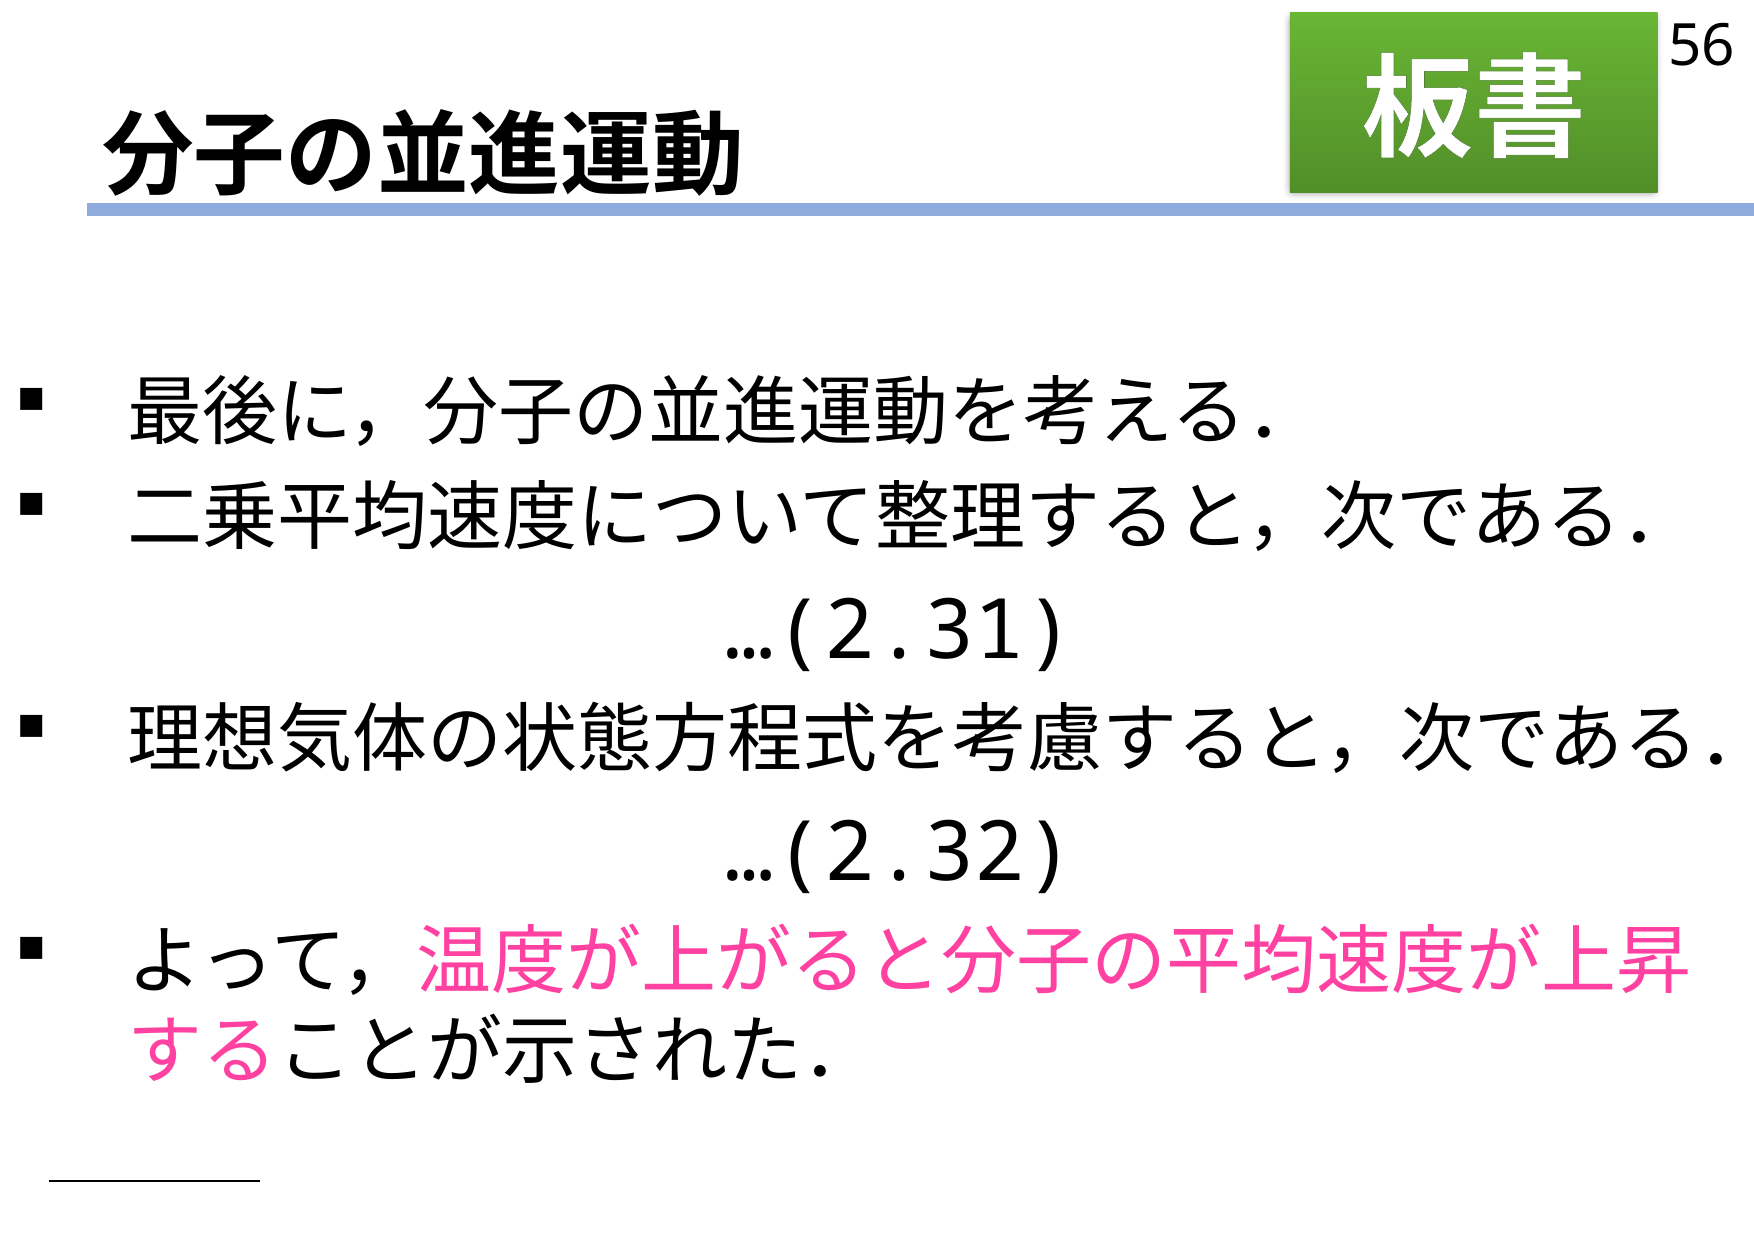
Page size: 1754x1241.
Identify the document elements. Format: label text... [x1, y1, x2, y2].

text_box 板書 [1289, 12, 1658, 193]
slide_number 56 [1565, 0, 1750, 66]
title 分子の並進運動 [87, 66, 1750, 213]
